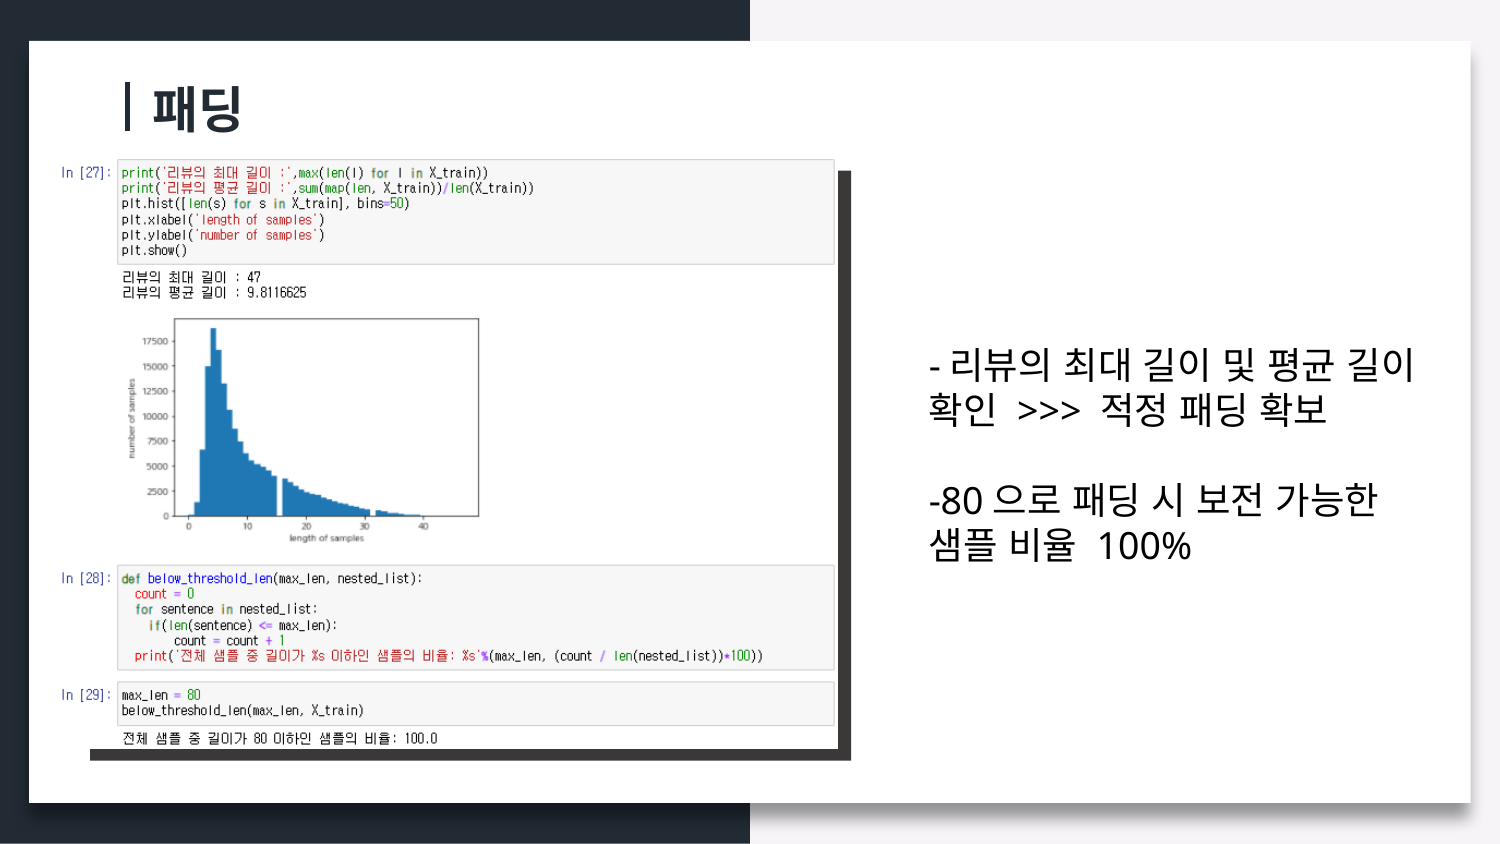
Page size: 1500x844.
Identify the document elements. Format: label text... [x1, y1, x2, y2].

text_box 패딩 [137, 71, 260, 146]
picture [55, 158, 838, 749]
text_box [89, 170, 852, 762]
text_box -리뷰의 최대 길이 및 평균 길이 확인 >>> 적정 패딩 확보 -80으로 패딩 시 보전 가능한 샘플 비율 100% [913, 334, 1458, 575]
